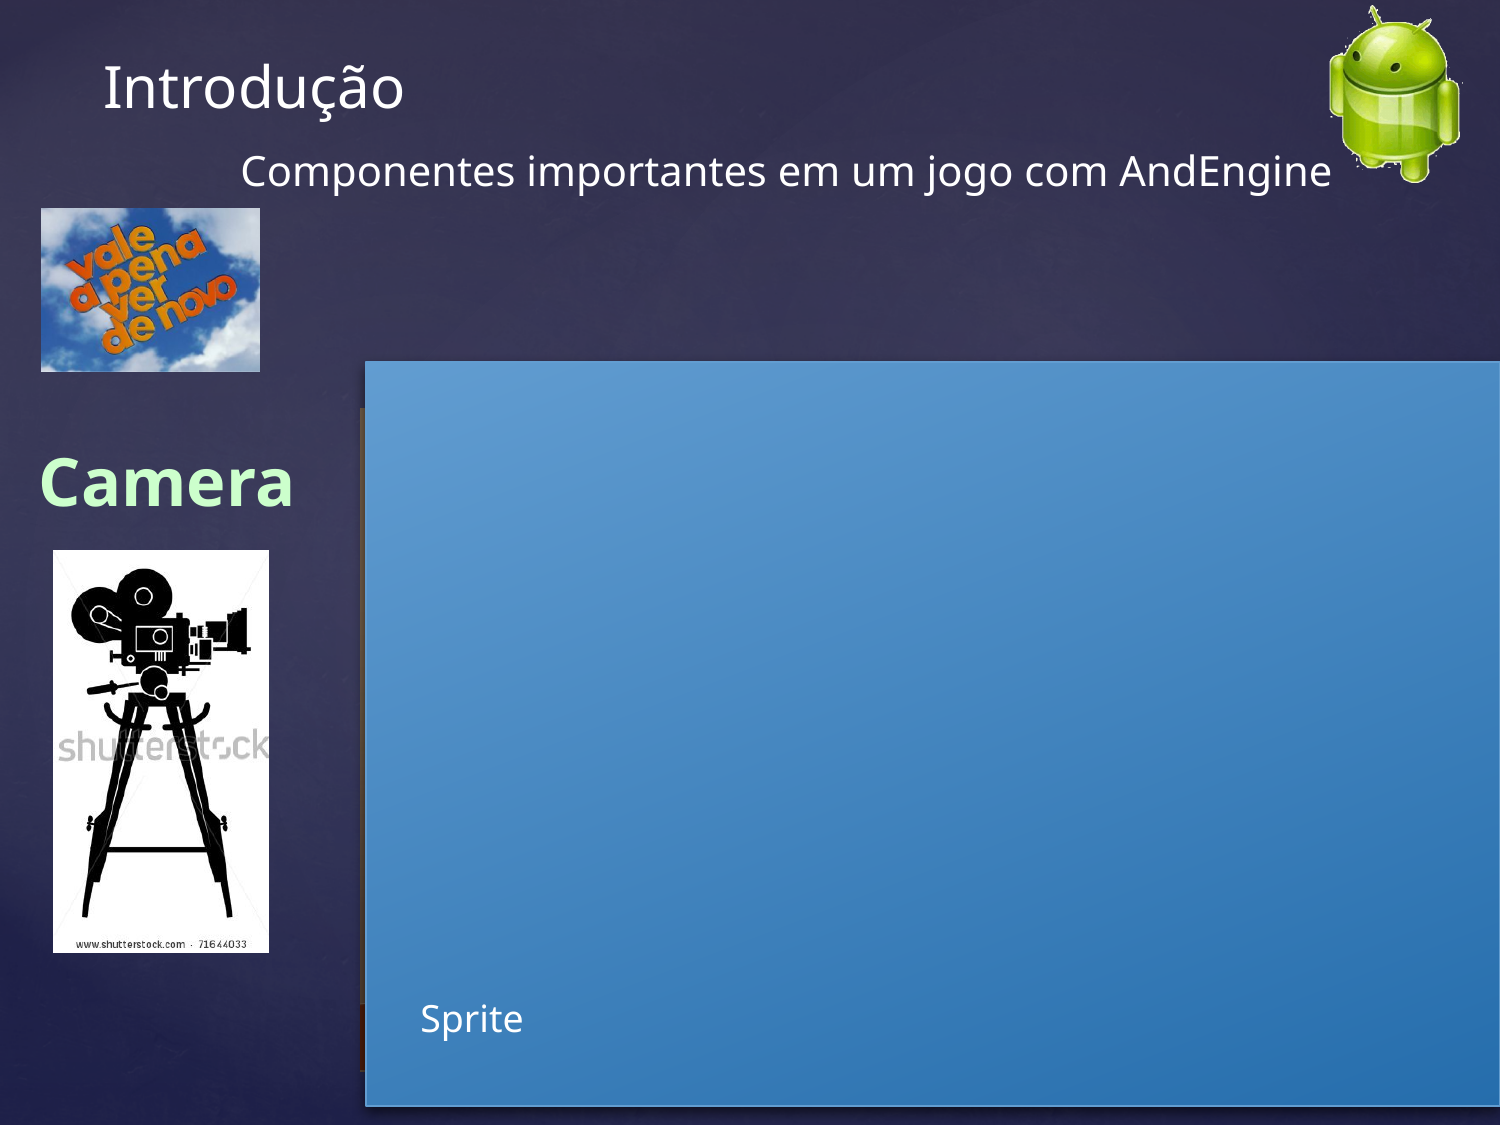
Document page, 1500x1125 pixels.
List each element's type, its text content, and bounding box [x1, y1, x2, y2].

text_box Componentes importantes em um jogo com AndEngine [71, 137, 1500, 202]
text_box Introdução [88, 42, 1294, 128]
picture [359, 408, 1466, 1072]
picture [52, 550, 269, 953]
text_box Camera [24, 432, 311, 528]
picture [1304, 4, 1484, 183]
text_box [365, 361, 1500, 1107]
picture [40, 207, 261, 373]
